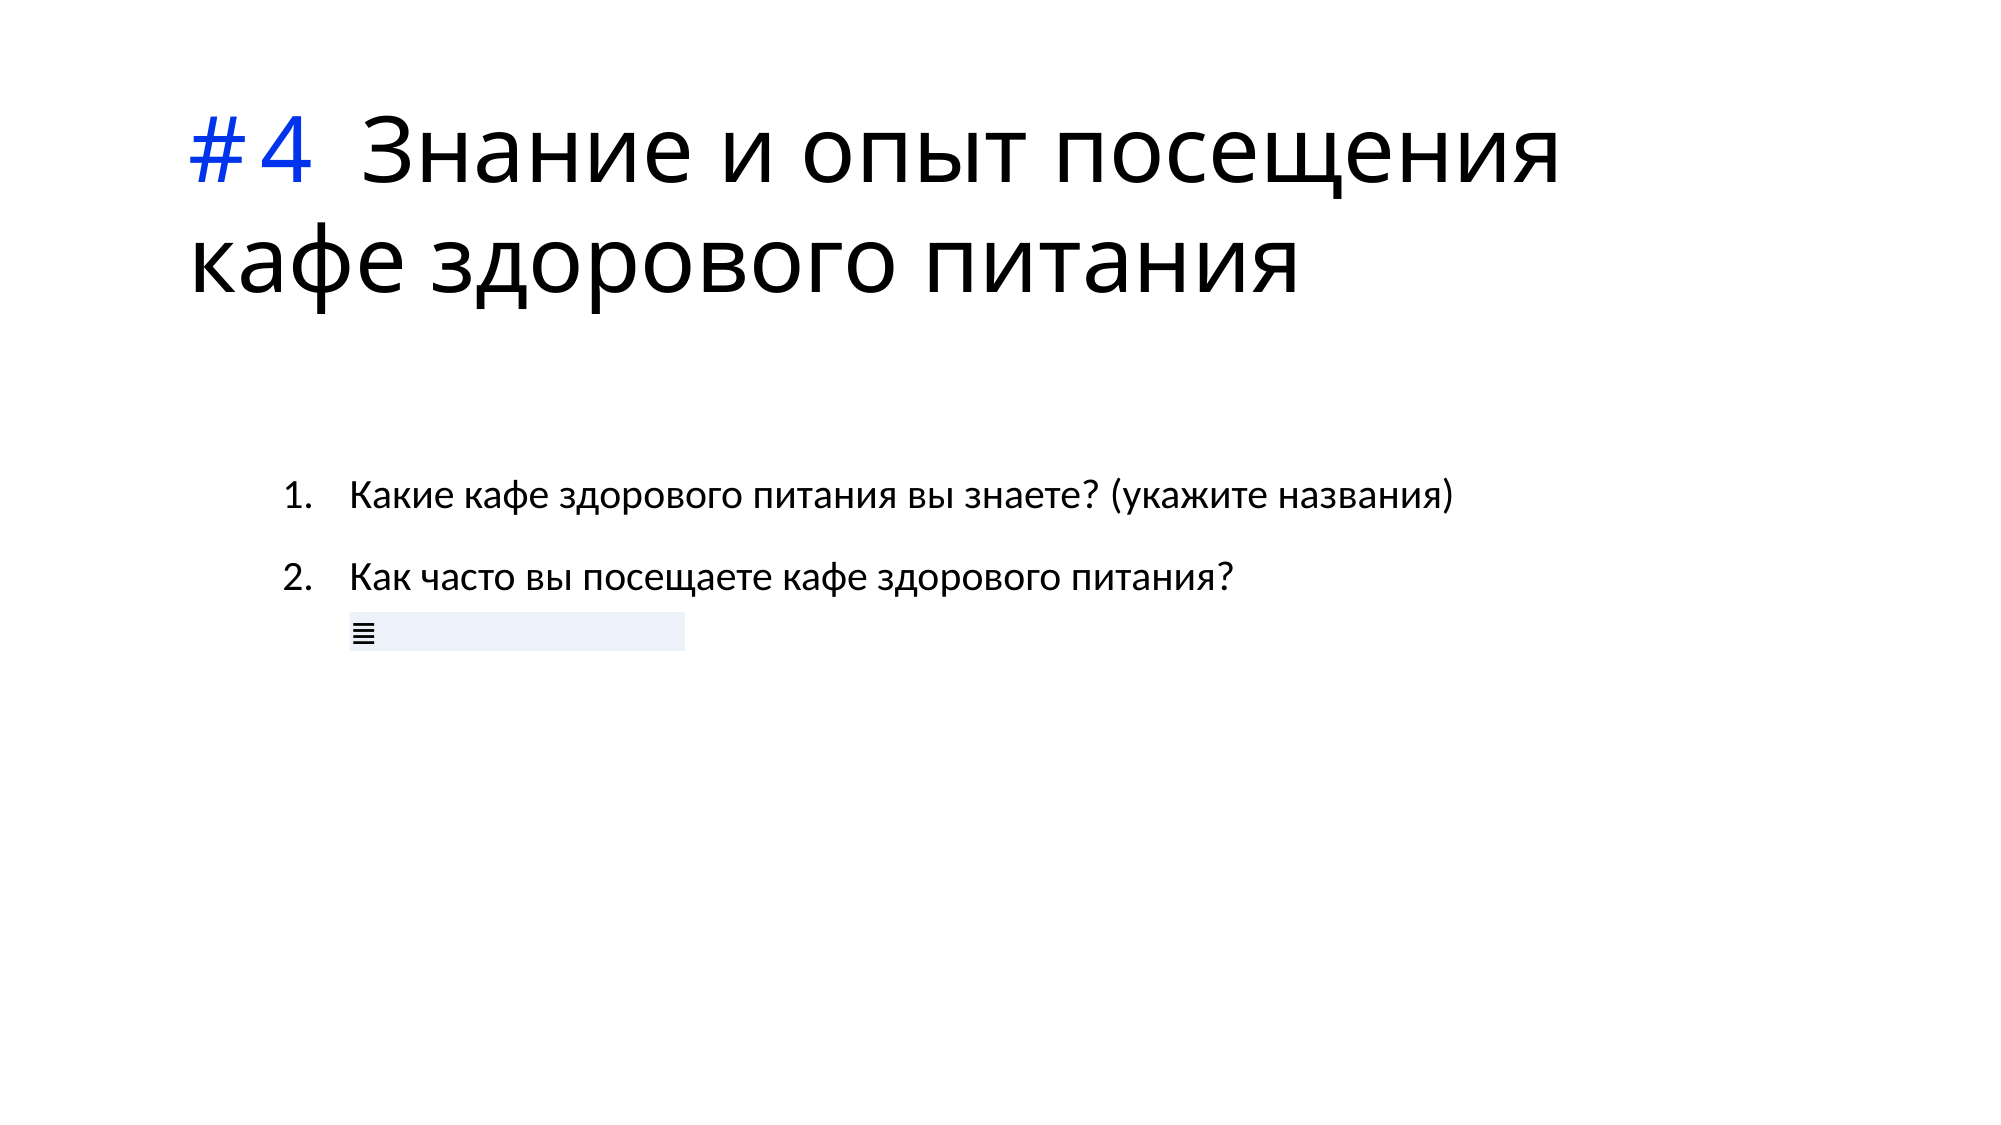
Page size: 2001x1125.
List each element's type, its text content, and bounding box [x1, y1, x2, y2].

title #4 Знание и опыт посещения кафе здорового питания [186, 88, 1814, 311]
text_box Какие кафе здорового питания вы знаете? (укажите названия) Как часто вы посещаете кафе здорового питания? [280, 465, 1574, 599]
text_box ≣ [349, 612, 685, 651]
